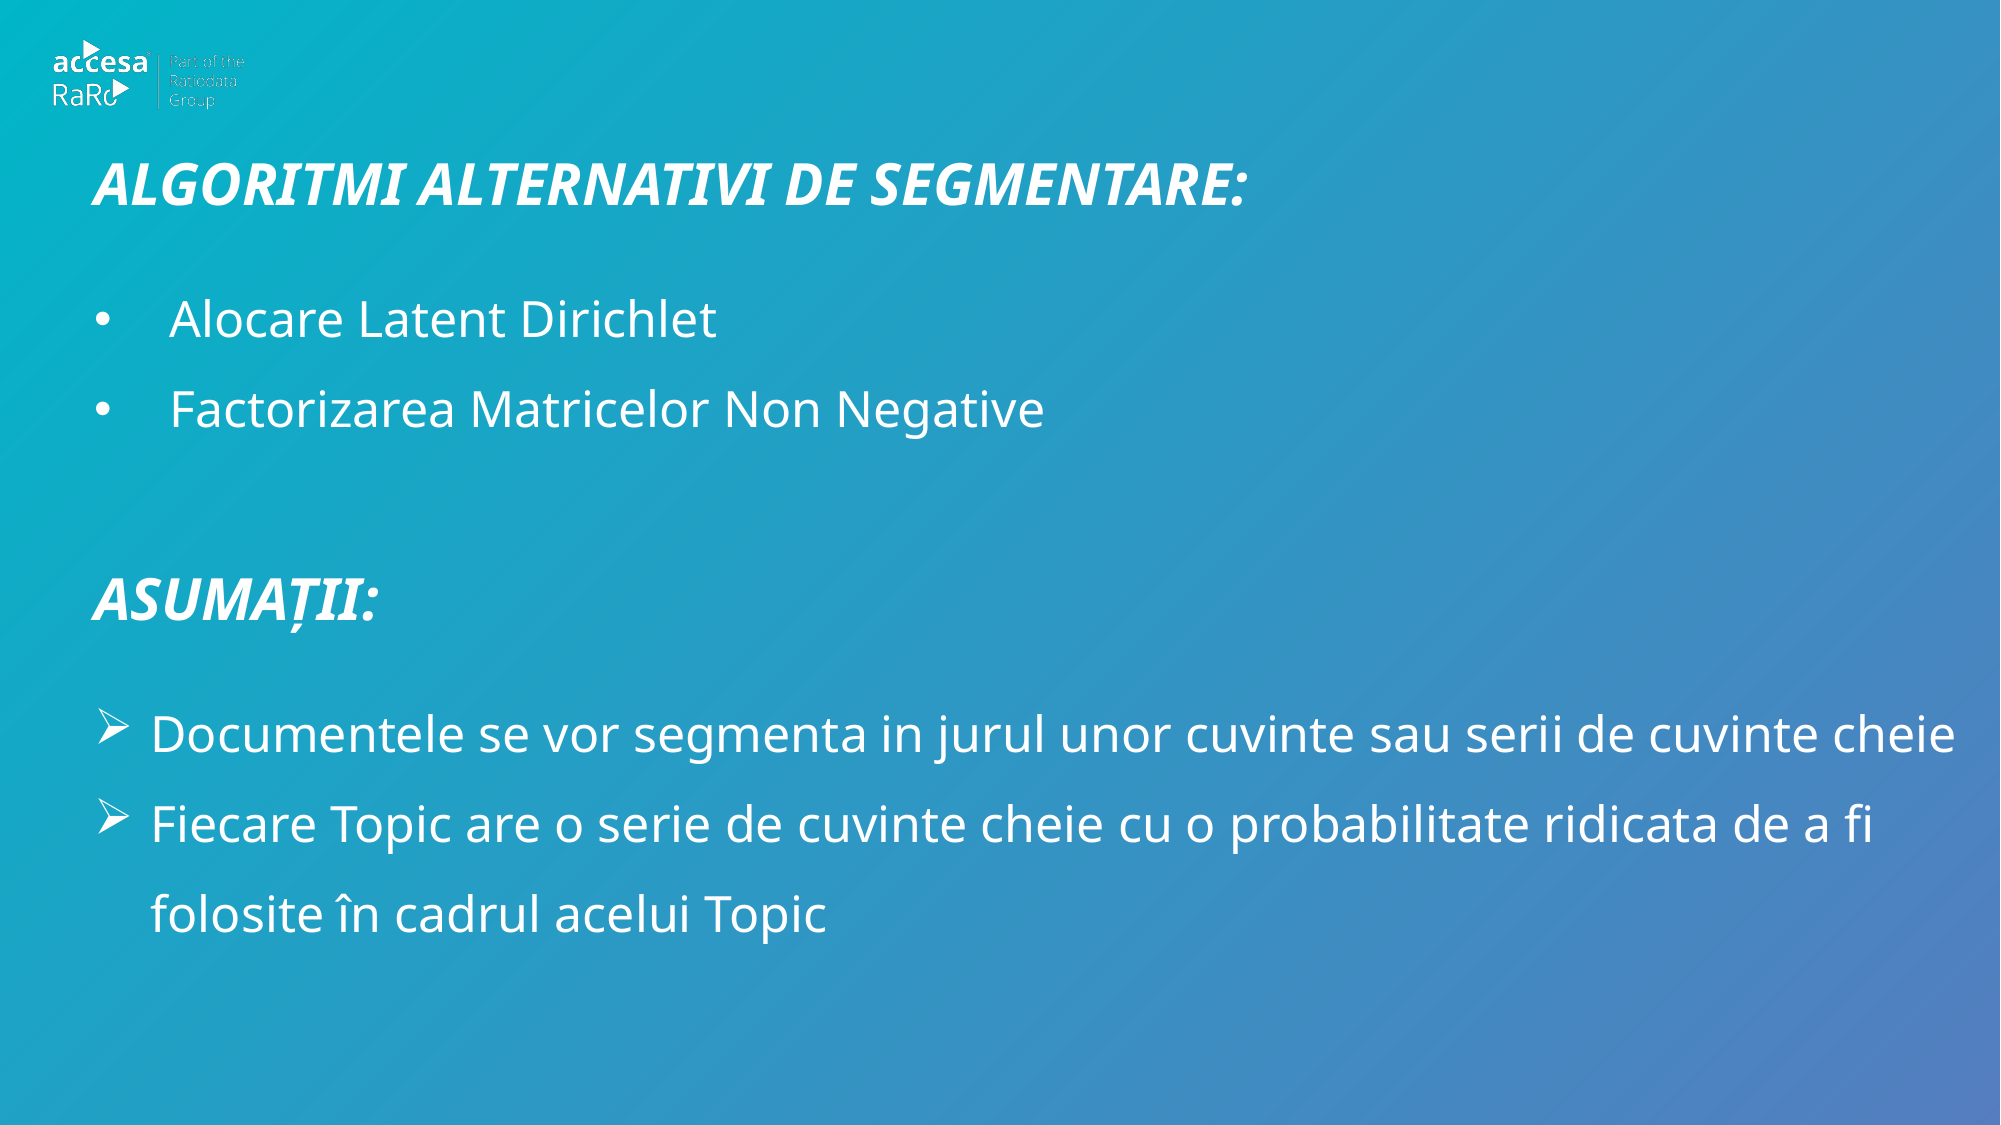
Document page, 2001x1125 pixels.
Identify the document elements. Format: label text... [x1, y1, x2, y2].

picture [26, 12, 271, 137]
text_box Alocare Latent Dirichlet Factorizarea Matricelor Non Negative [79, 250, 1326, 445]
text_box Documentele se vor segmenta in jurul unor cuvinte sau serii de cuvinte cheie Fiecare Topic are o serie de cuvinte cheie cu o probabilitate ridicata de a fi folosite în cadrul acelui Topic [79, 664, 1983, 950]
text_box Asumații: [79, 562, 1558, 644]
text_box Algoritmi alternativi de segmentare: [79, 147, 1558, 230]
